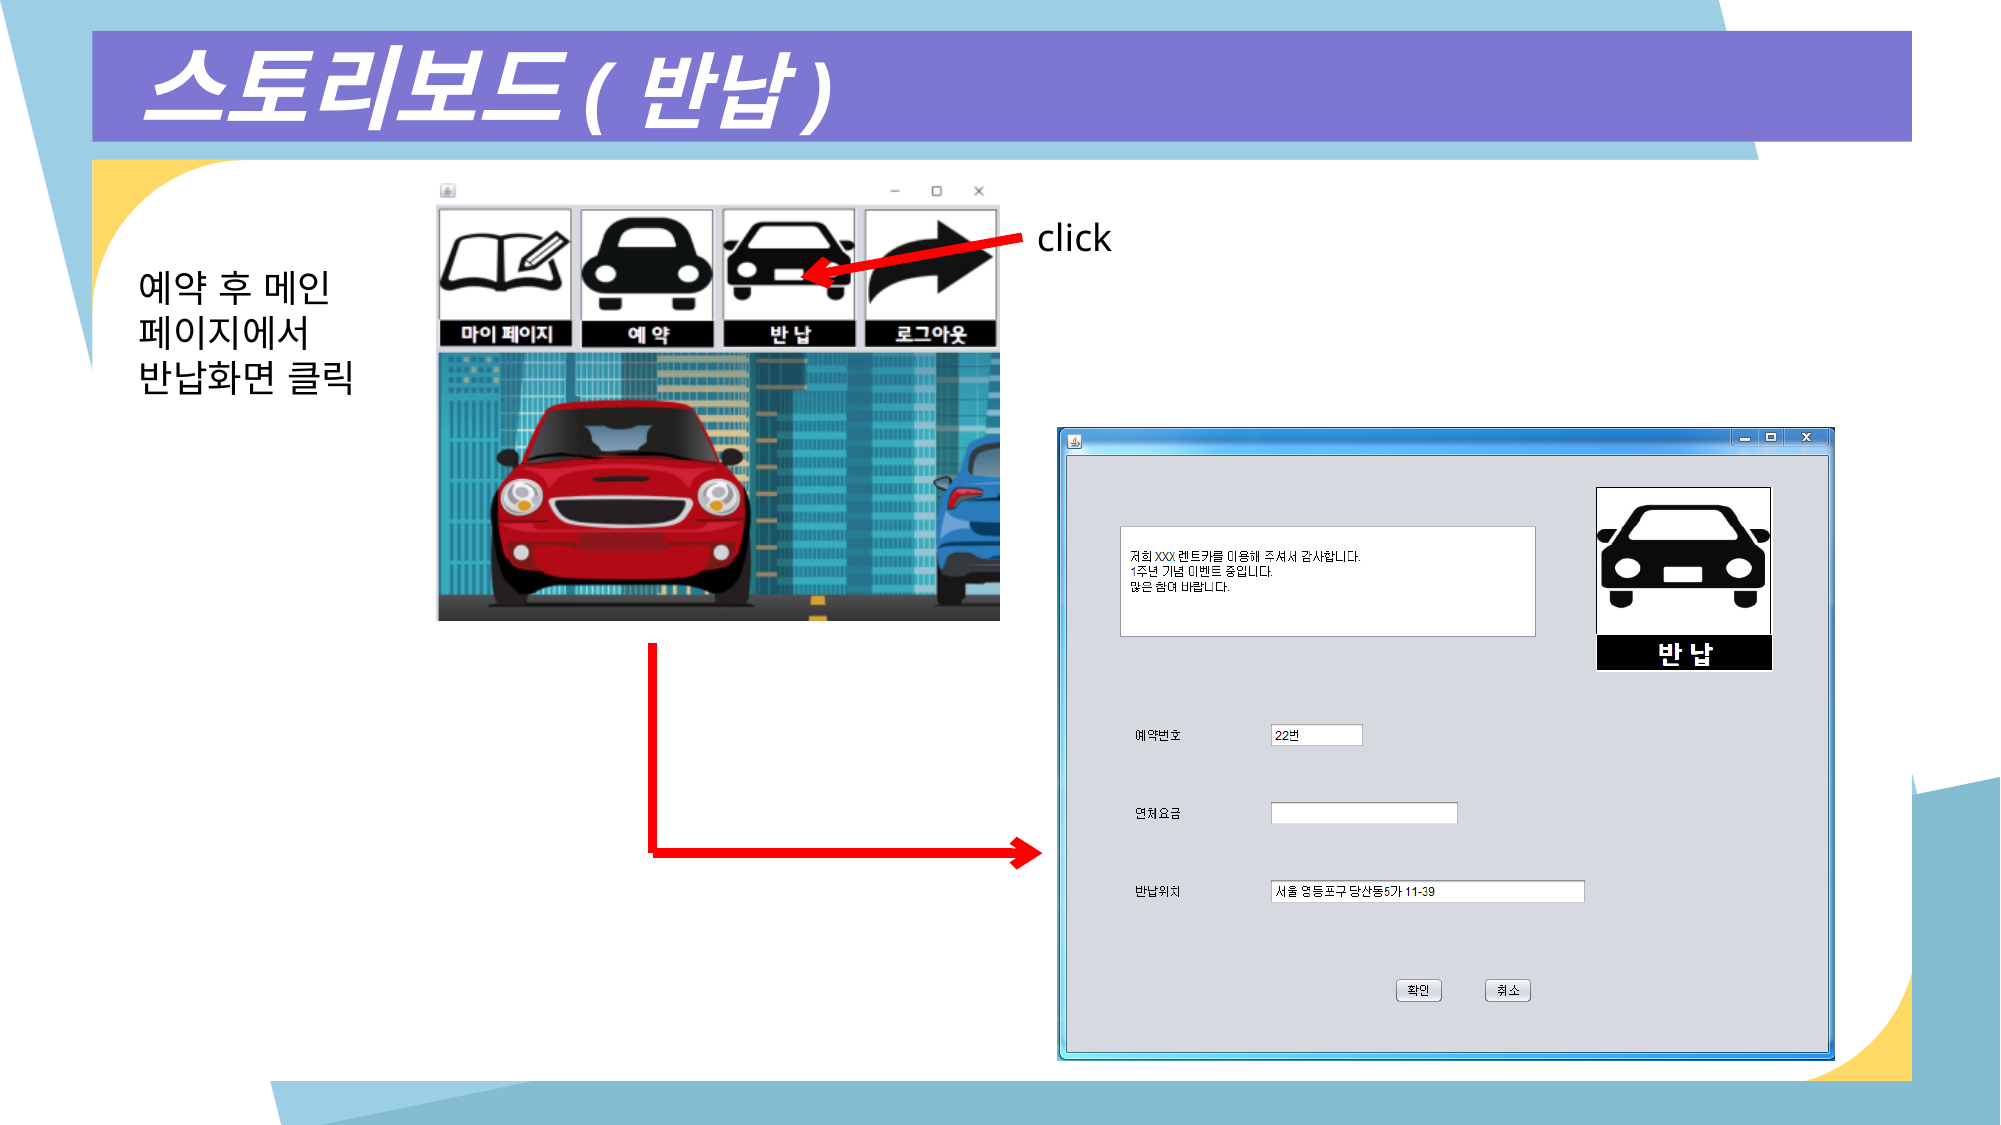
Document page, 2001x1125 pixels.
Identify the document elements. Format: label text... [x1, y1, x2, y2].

text_box [320, 775, 2000, 1125]
picture [1057, 427, 1835, 1061]
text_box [800, 237, 1023, 278]
text_box [1912, 768, 1918, 793]
text_box [269, 1081, 523, 1125]
text_box [0, 0, 1760, 373]
picture [435, 182, 1000, 621]
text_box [92, 159, 1912, 1081]
text_box 스토리보드(반납) [91, 30, 1913, 143]
